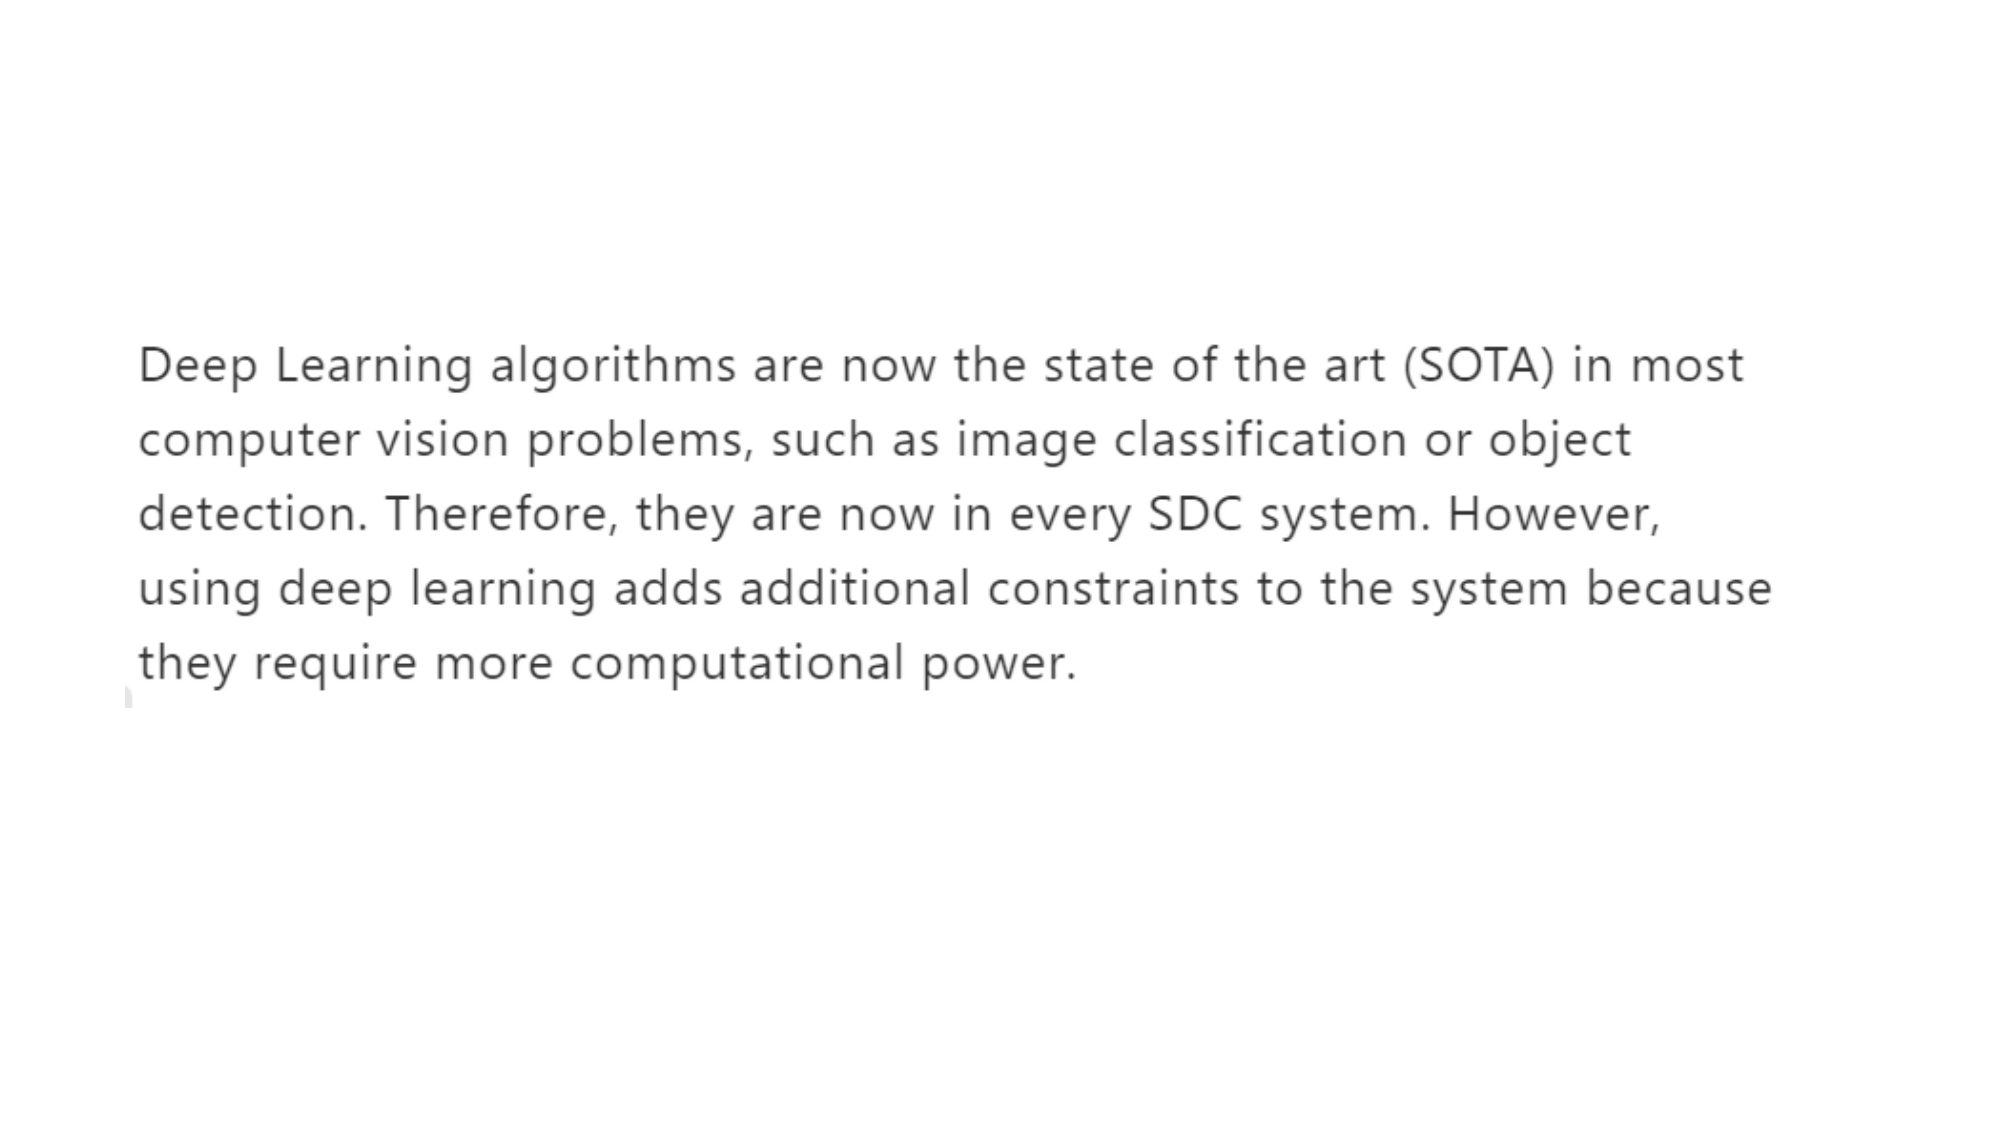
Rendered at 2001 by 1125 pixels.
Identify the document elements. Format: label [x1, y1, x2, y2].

picture [125, 311, 1832, 708]
